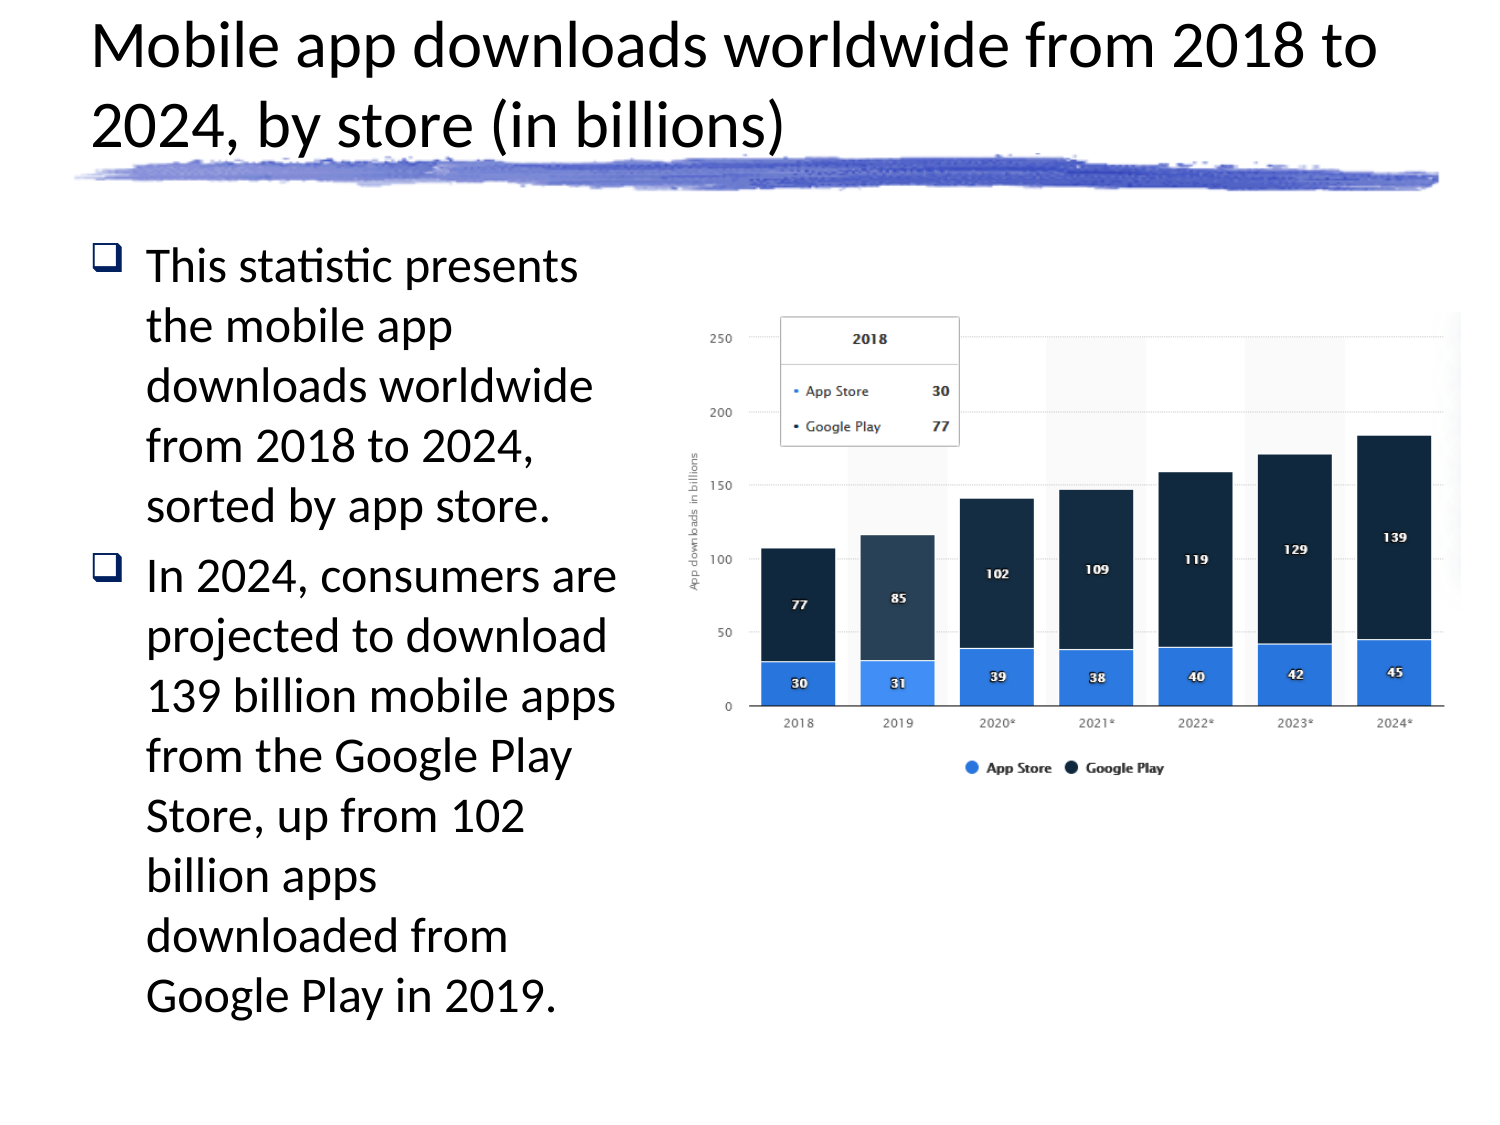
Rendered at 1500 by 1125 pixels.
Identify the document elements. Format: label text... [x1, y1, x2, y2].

picture [662, 312, 1461, 785]
list This statistic presents the mobile app downloads worldwide from 2018 to 2024, sorted by app store. In 2024, consumers are projected to download 139 billion mobile apps from the Google Play Store, up from 102 billion apps downloaded from Google Play in 2019. [74, 224, 638, 1075]
picture [62, 153, 1450, 200]
title Mobile app downloads worldwide from 2018 to 2024, by store (in billions) [75, 12, 1425, 150]
